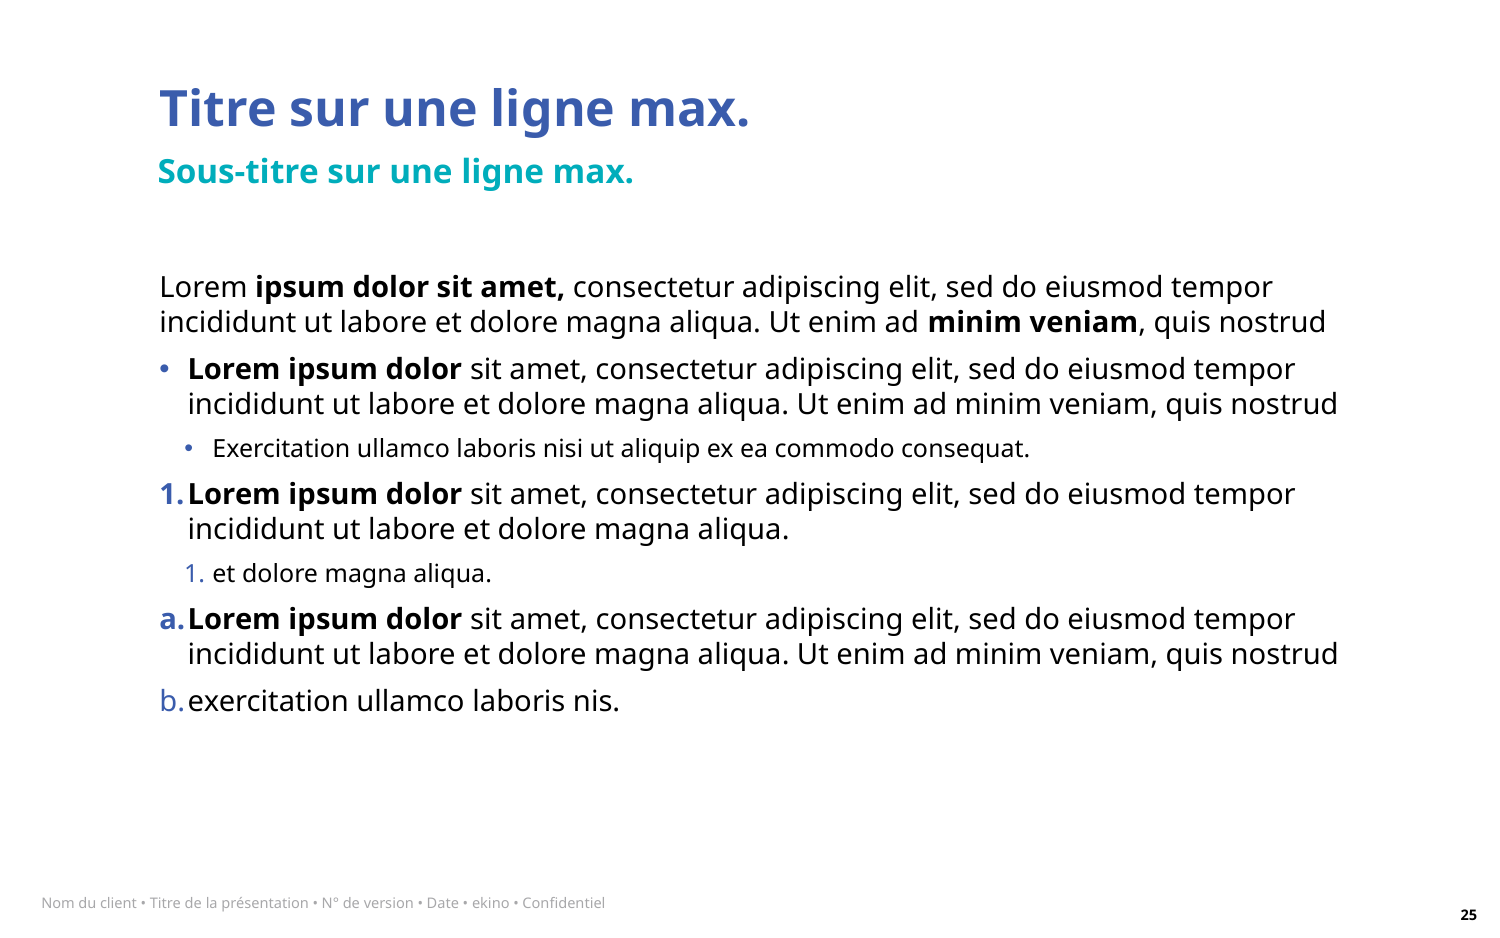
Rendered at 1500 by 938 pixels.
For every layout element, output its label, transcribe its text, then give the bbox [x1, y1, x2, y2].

footer Nom du client • Titre de la présentation • N° de version • Date • ekino • Confidentiel [41, 894, 619, 938]
slide_number 25 [1460, 894, 1500, 937]
title Titre sur une ligne max. [159, 76, 1342, 127]
list Sous-titre sur une ligne max. [157, 149, 1342, 198]
list Lorem ipsum dolor sit amet, consectetur adipiscing elit, sed do eiusmod tempor incididunt ut labore et dolore magna aliqua. Ut enim ad minim veniam, quis nostrud Lorem ipsum dolor sit amet, consectetur adipiscing elit, sed do eiusmod tempor incididunt ut labore et dolore magna aliqua. Ut enim ad minim veniam, quis nostrud Exercitation ullamco laboris nisi ut aliquip ex ea commodo consequat. Lorem ipsum dolor sit amet, consectetur adipiscing elit, sed do eiusmod tempor incididunt ut labore et dolore magna aliqua. et dolore magna aliqua. Lorem ipsum dolor sit amet, consectetur adipiscing elit, sed do eiusmod tempor incididunt ut labore et dolore magna aliqua. Ut enim ad minim veniam, quis nostrud exercitation ullamco laboris nis. [159, 267, 1342, 788]
